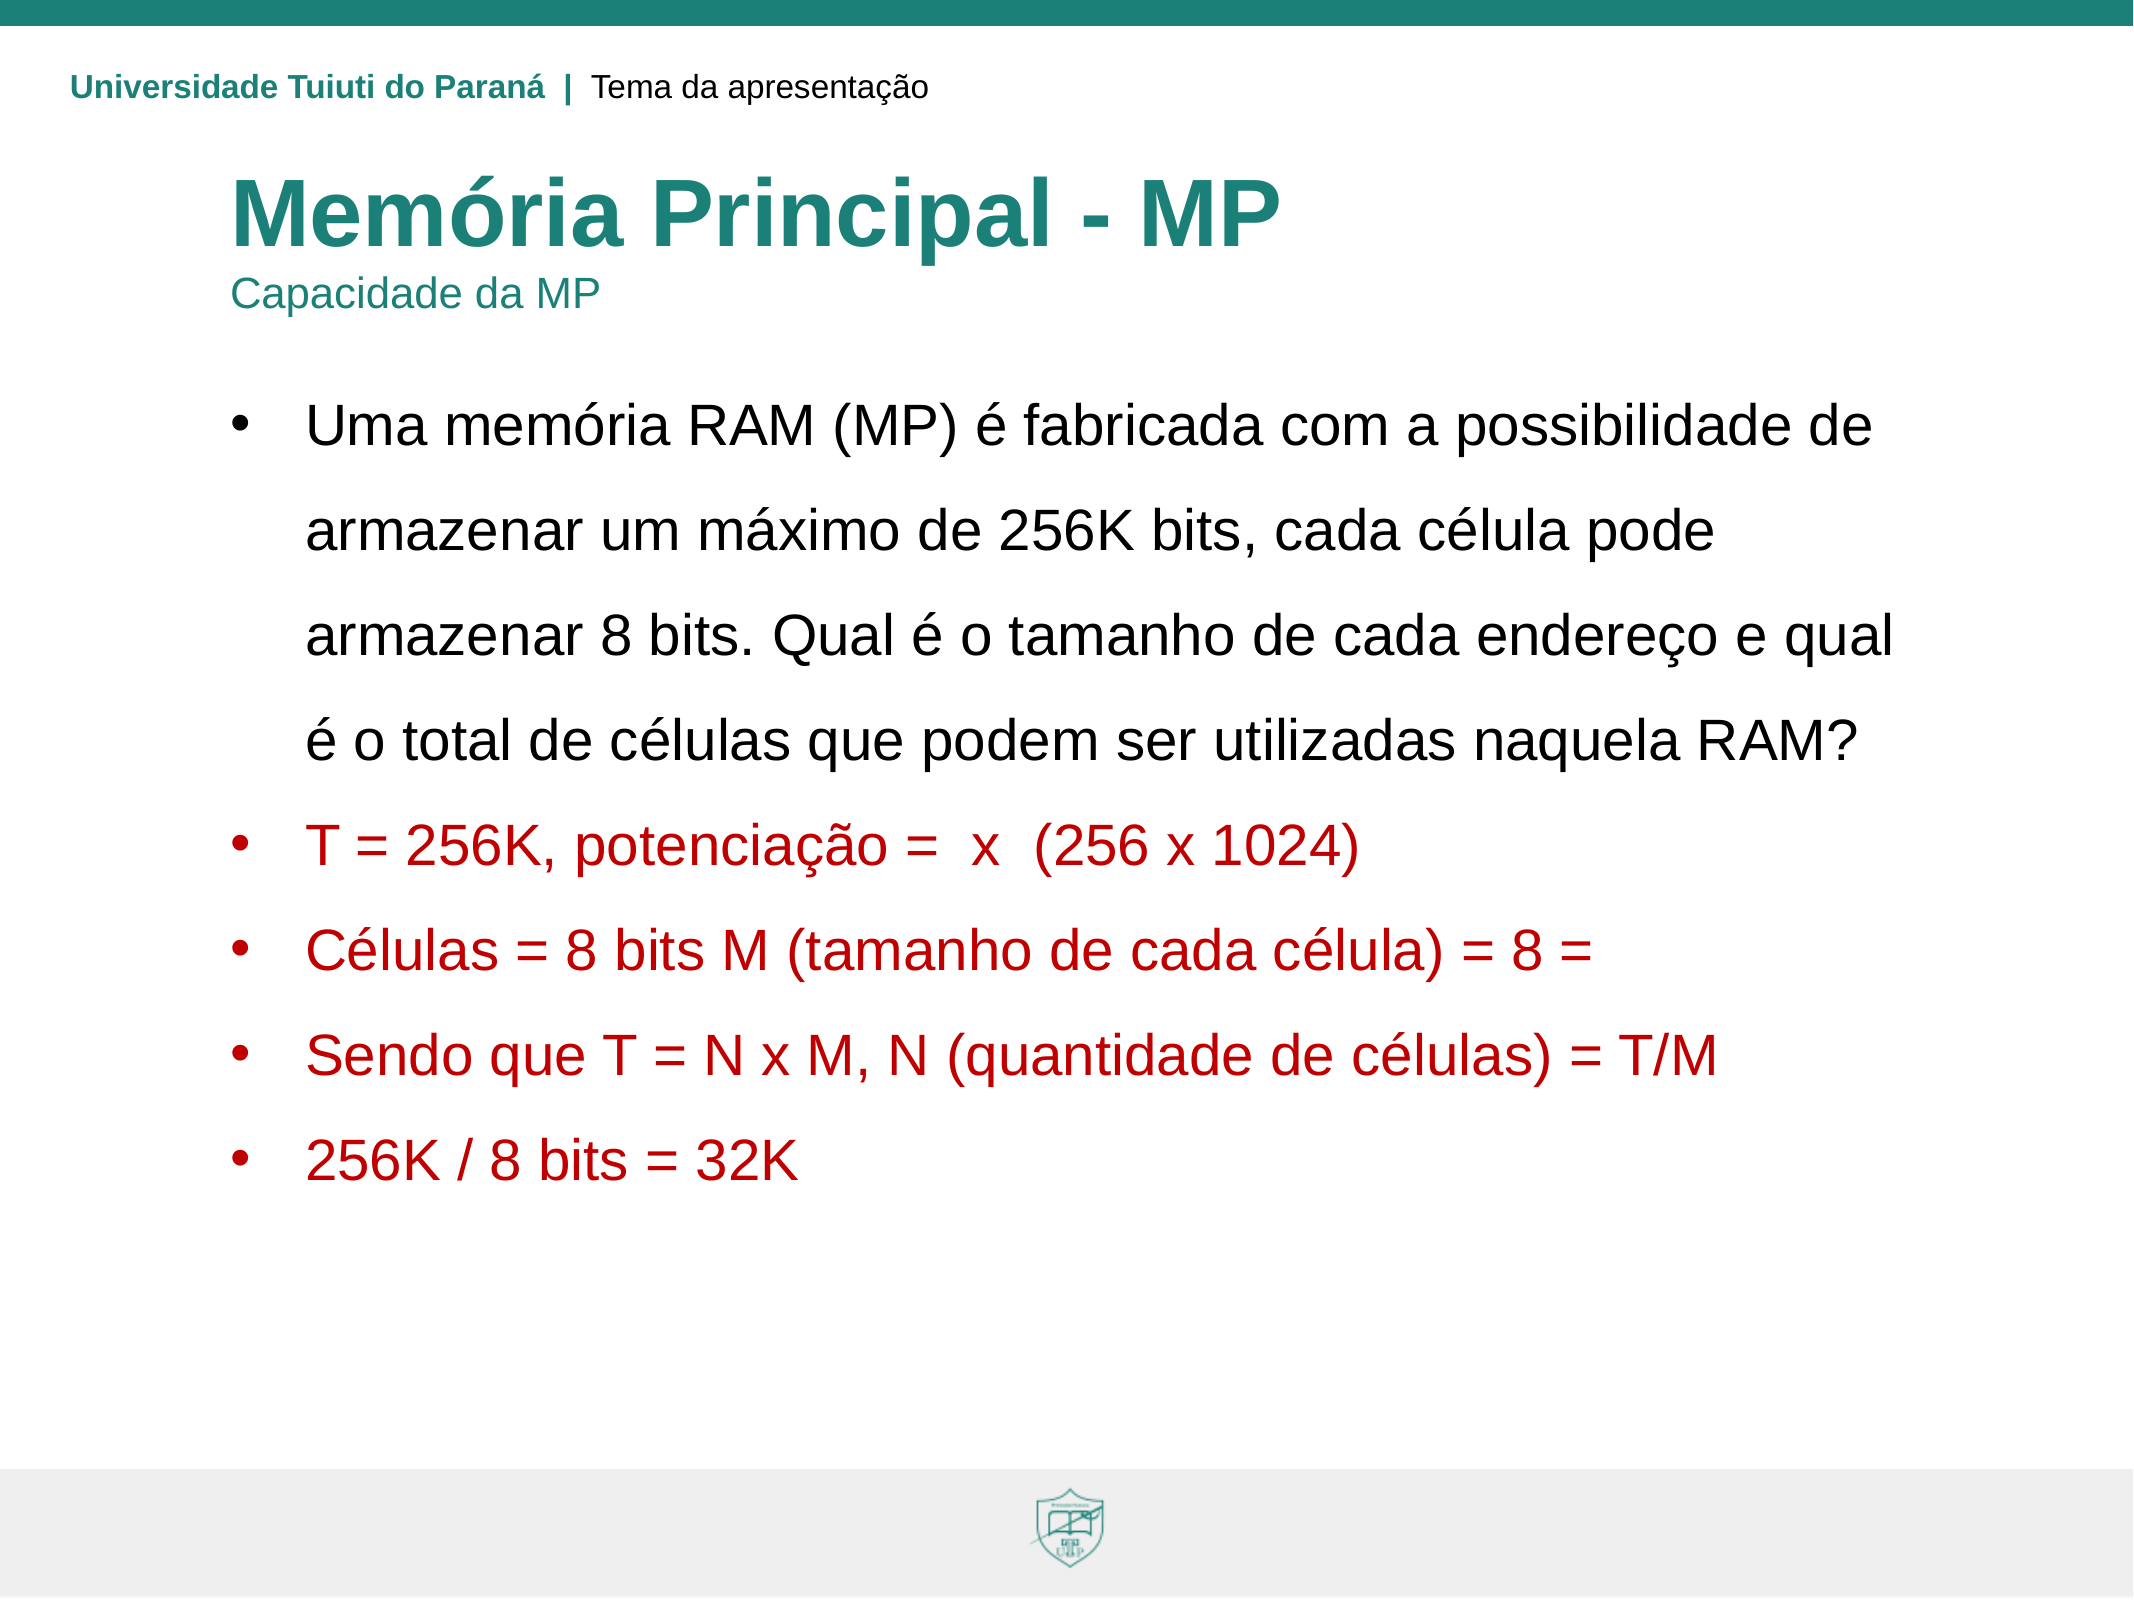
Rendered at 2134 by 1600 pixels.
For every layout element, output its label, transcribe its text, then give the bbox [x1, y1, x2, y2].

picture [0, 0, 2134, 26]
text_box Universidade Tuiuti do Paraná | Tema da apresentação [63, 59, 936, 112]
picture [0, 1469, 2134, 1598]
